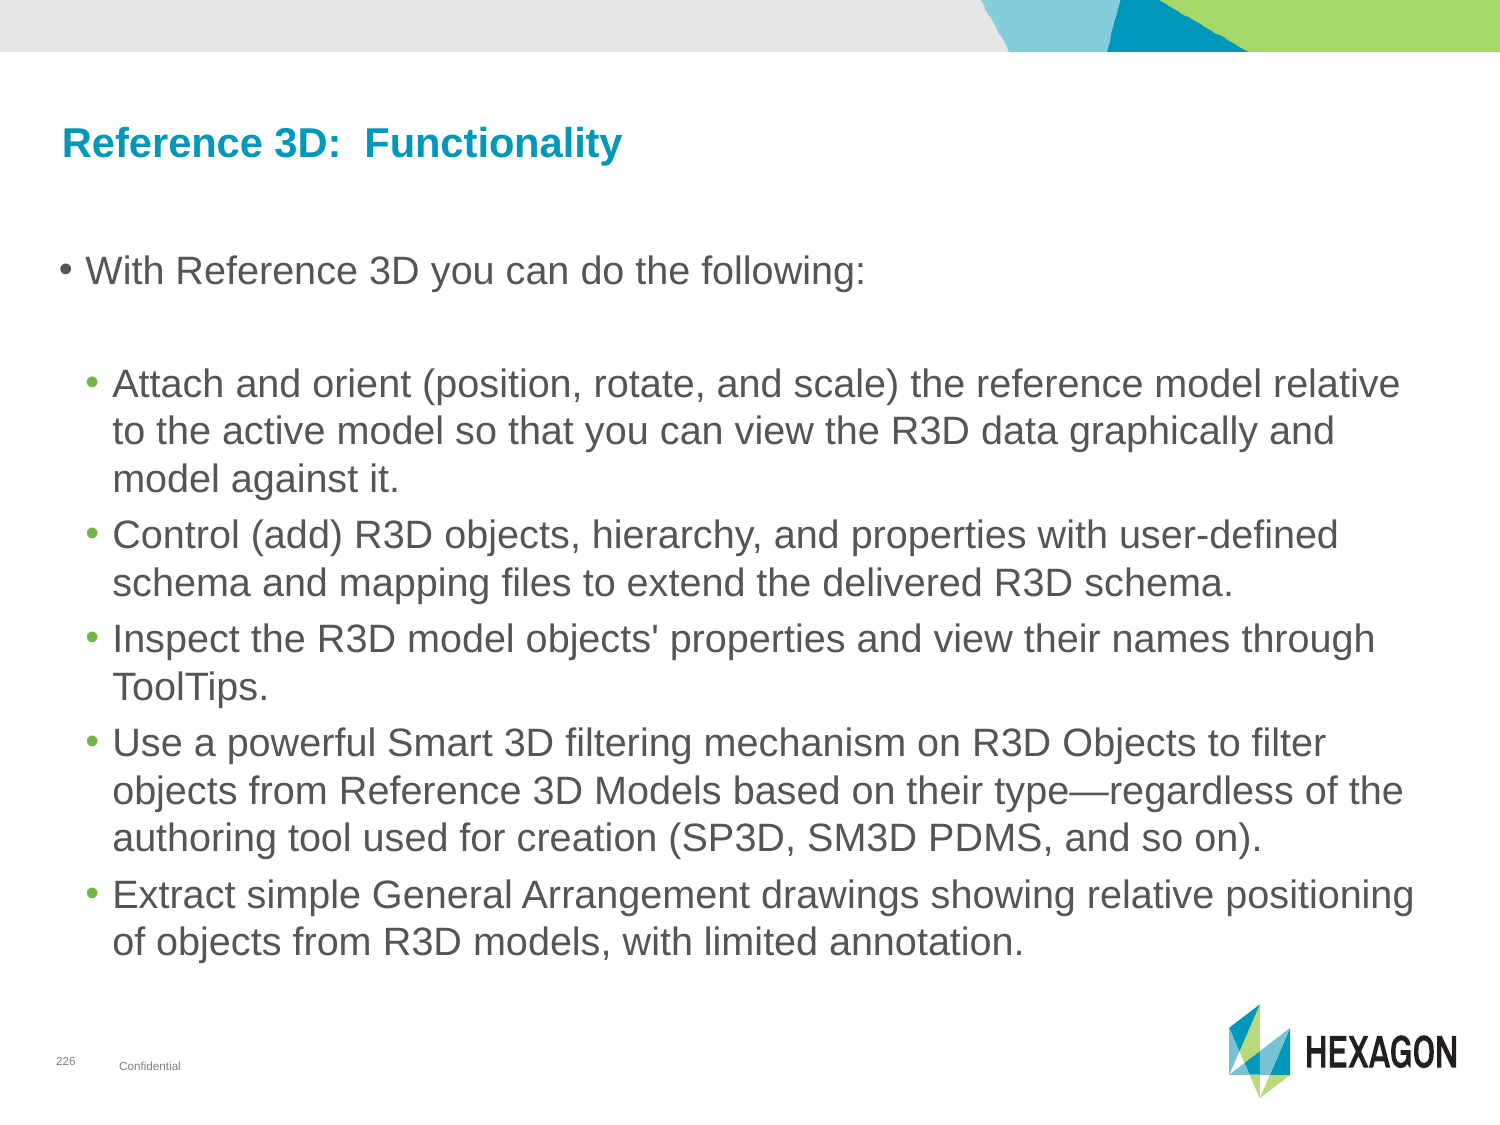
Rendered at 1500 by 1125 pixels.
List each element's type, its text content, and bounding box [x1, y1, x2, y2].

list With Reference 3D you can do the following: Attach and orient (position, rotate, and scale) the reference model relative to the active model so that you can view the R3D data graphically and model against it. Control (add) R3D objects, hierarchy, and properties with user-defined schema and mapping files to extend the delivered R3D schema. Inspect the R3D model objects' properties and view their names through ToolTips. Use a powerful Smart 3D filtering mechanism on R3D Objects to filter objects from Reference 3D Models based on their type—regardless of the authoring tool used for creation (SP3D, SM3D PDMS, and so on). Extract simple General Arrangement drawings showing relative positioning of objects from R3D models, with limited annotation. [43, 237, 1456, 975]
picture [0, 0, 1119, 52]
title Reference 3D: Functionality [46, 106, 1456, 188]
picture [1162, 0, 1500, 52]
